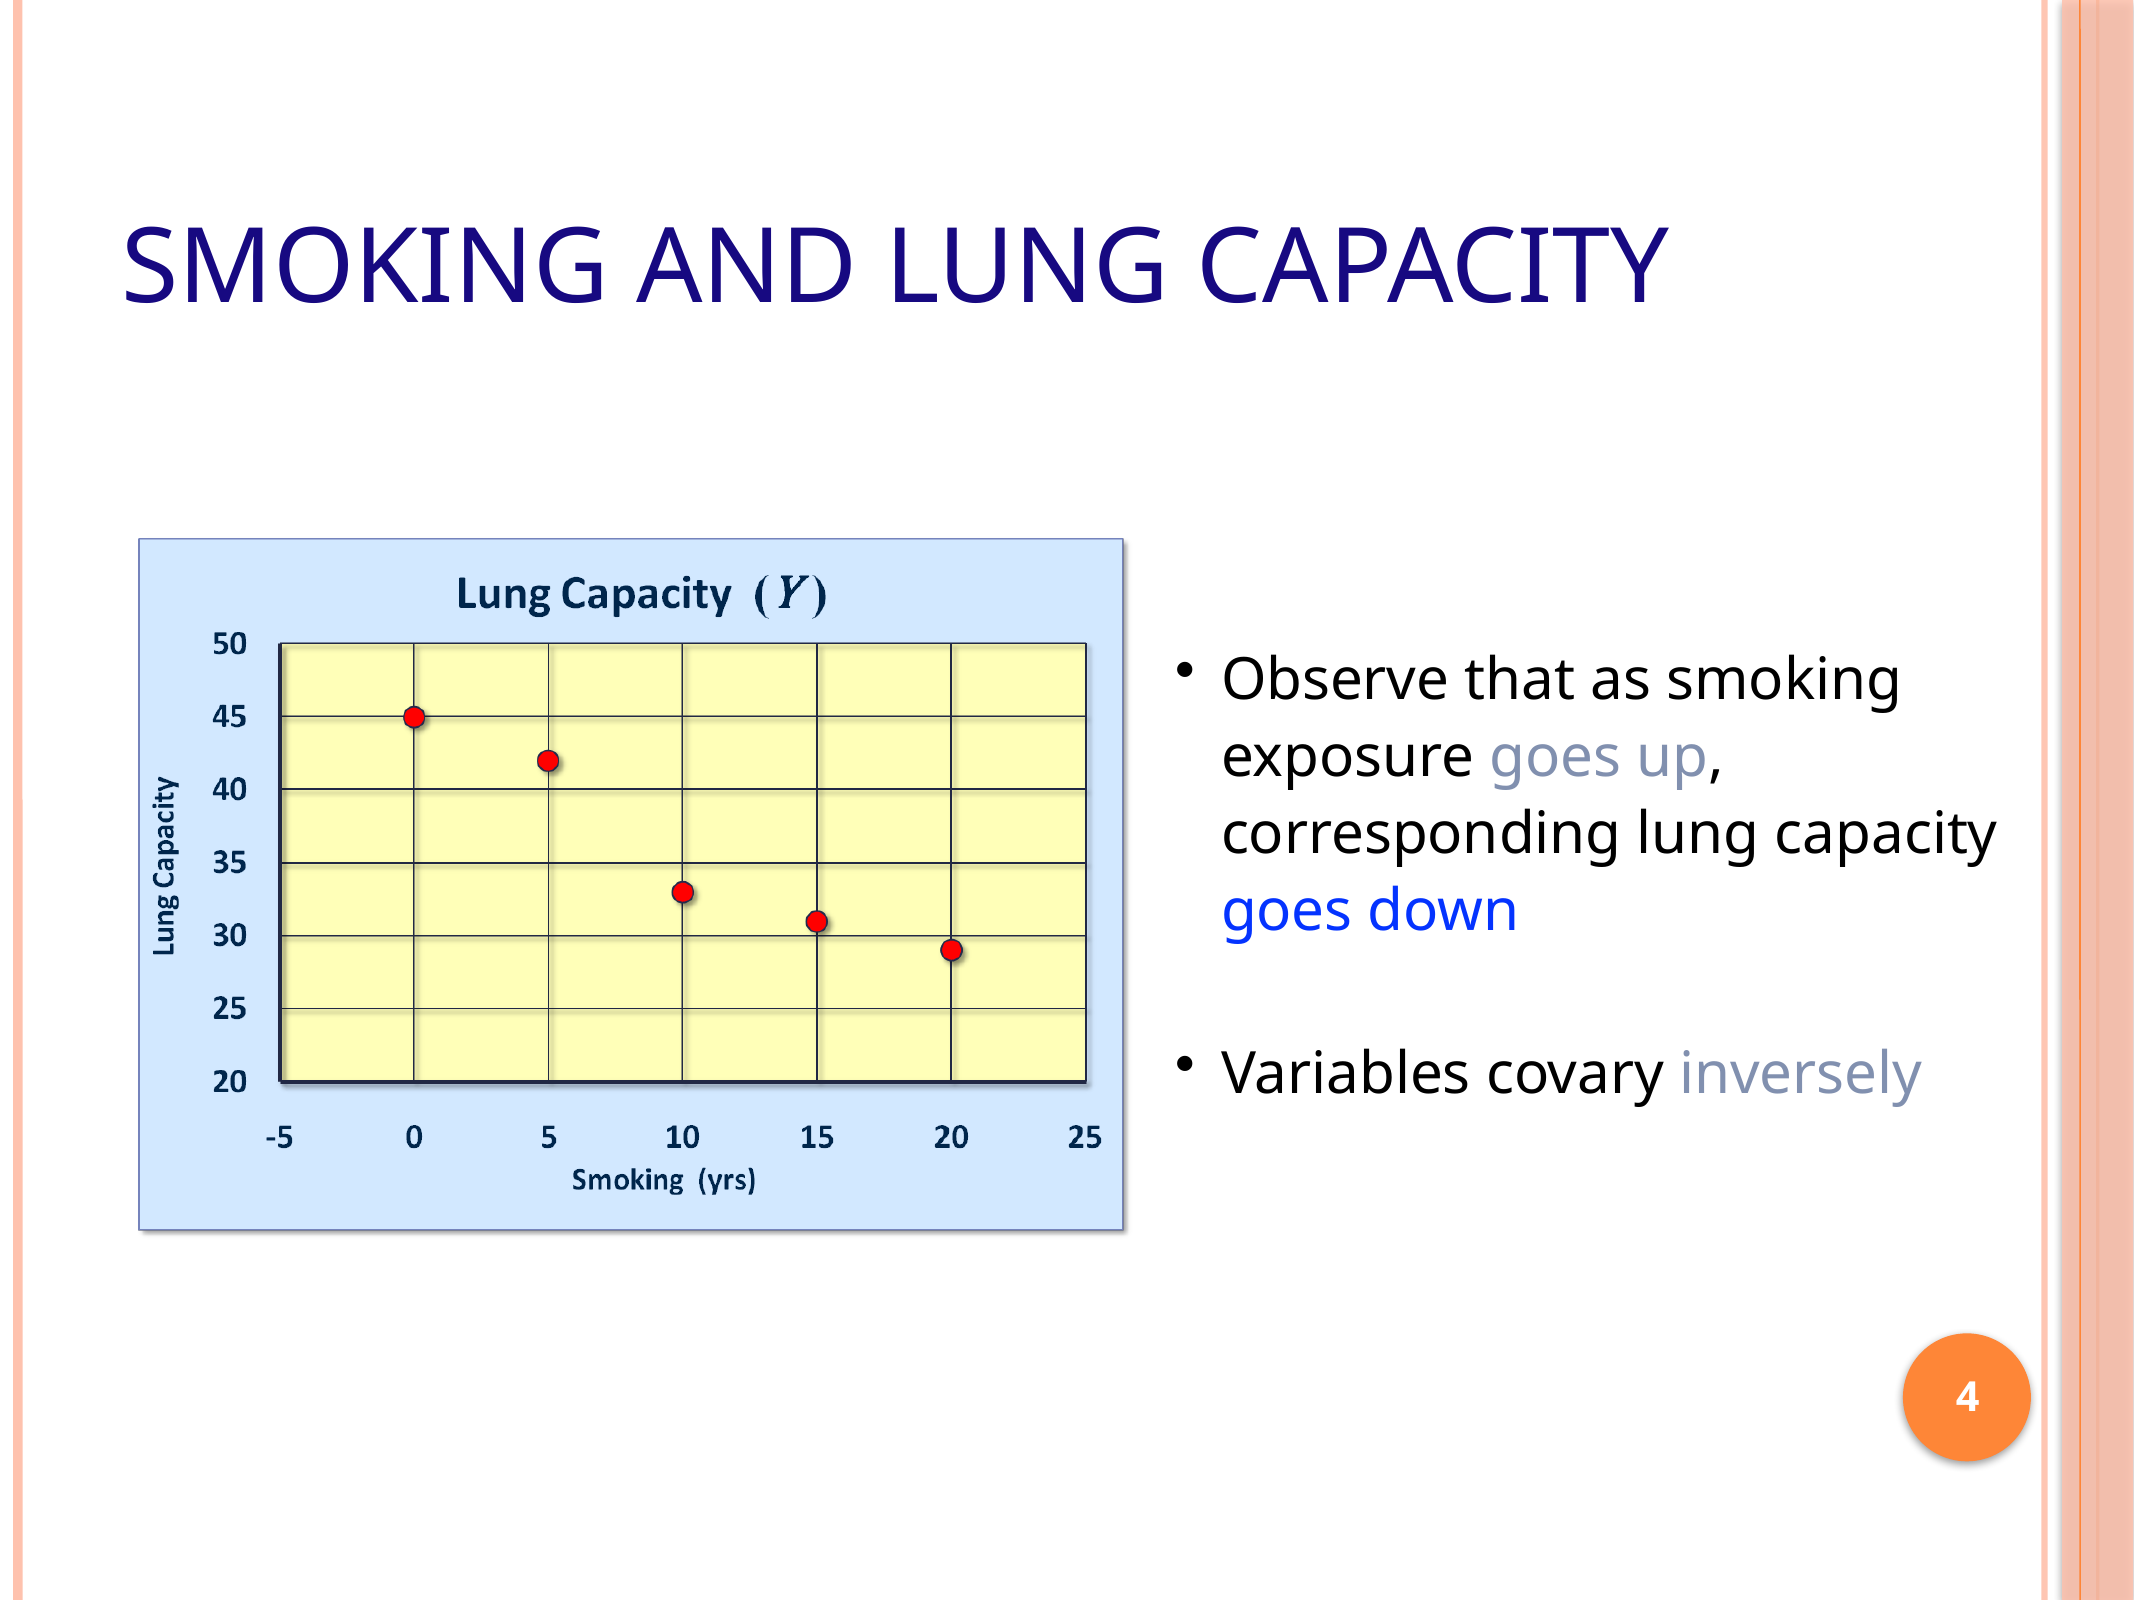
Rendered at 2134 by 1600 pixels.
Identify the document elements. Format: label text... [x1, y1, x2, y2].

title Smoking and Lung Capacity [106, 64, 1849, 331]
picture [55, 318, 1134, 1241]
slide_number 4 [1896, 1337, 2039, 1460]
text_box Observe that as smoking exposure goes up, corresponding lung capacity goes down Variables covary inversely [1166, 626, 2017, 1115]
